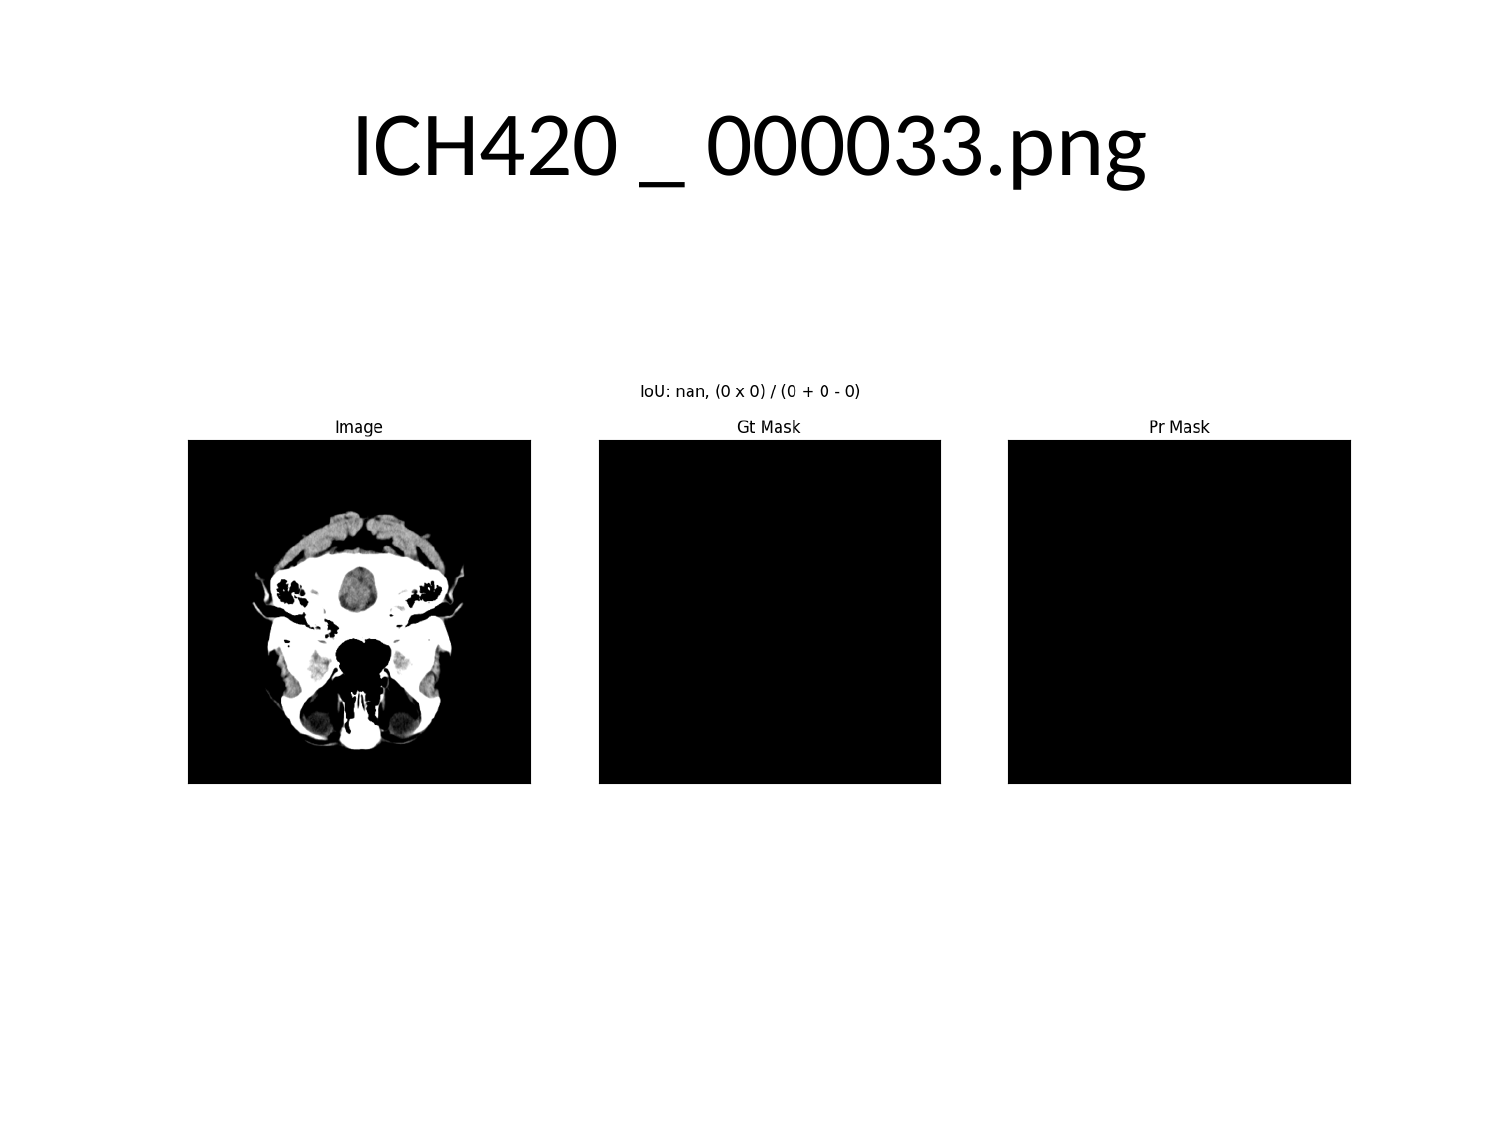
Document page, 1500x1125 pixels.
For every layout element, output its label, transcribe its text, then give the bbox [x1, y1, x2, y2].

title ICH420 _ 000033.png [75, 45, 1425, 233]
picture [0, 374, 1500, 844]
